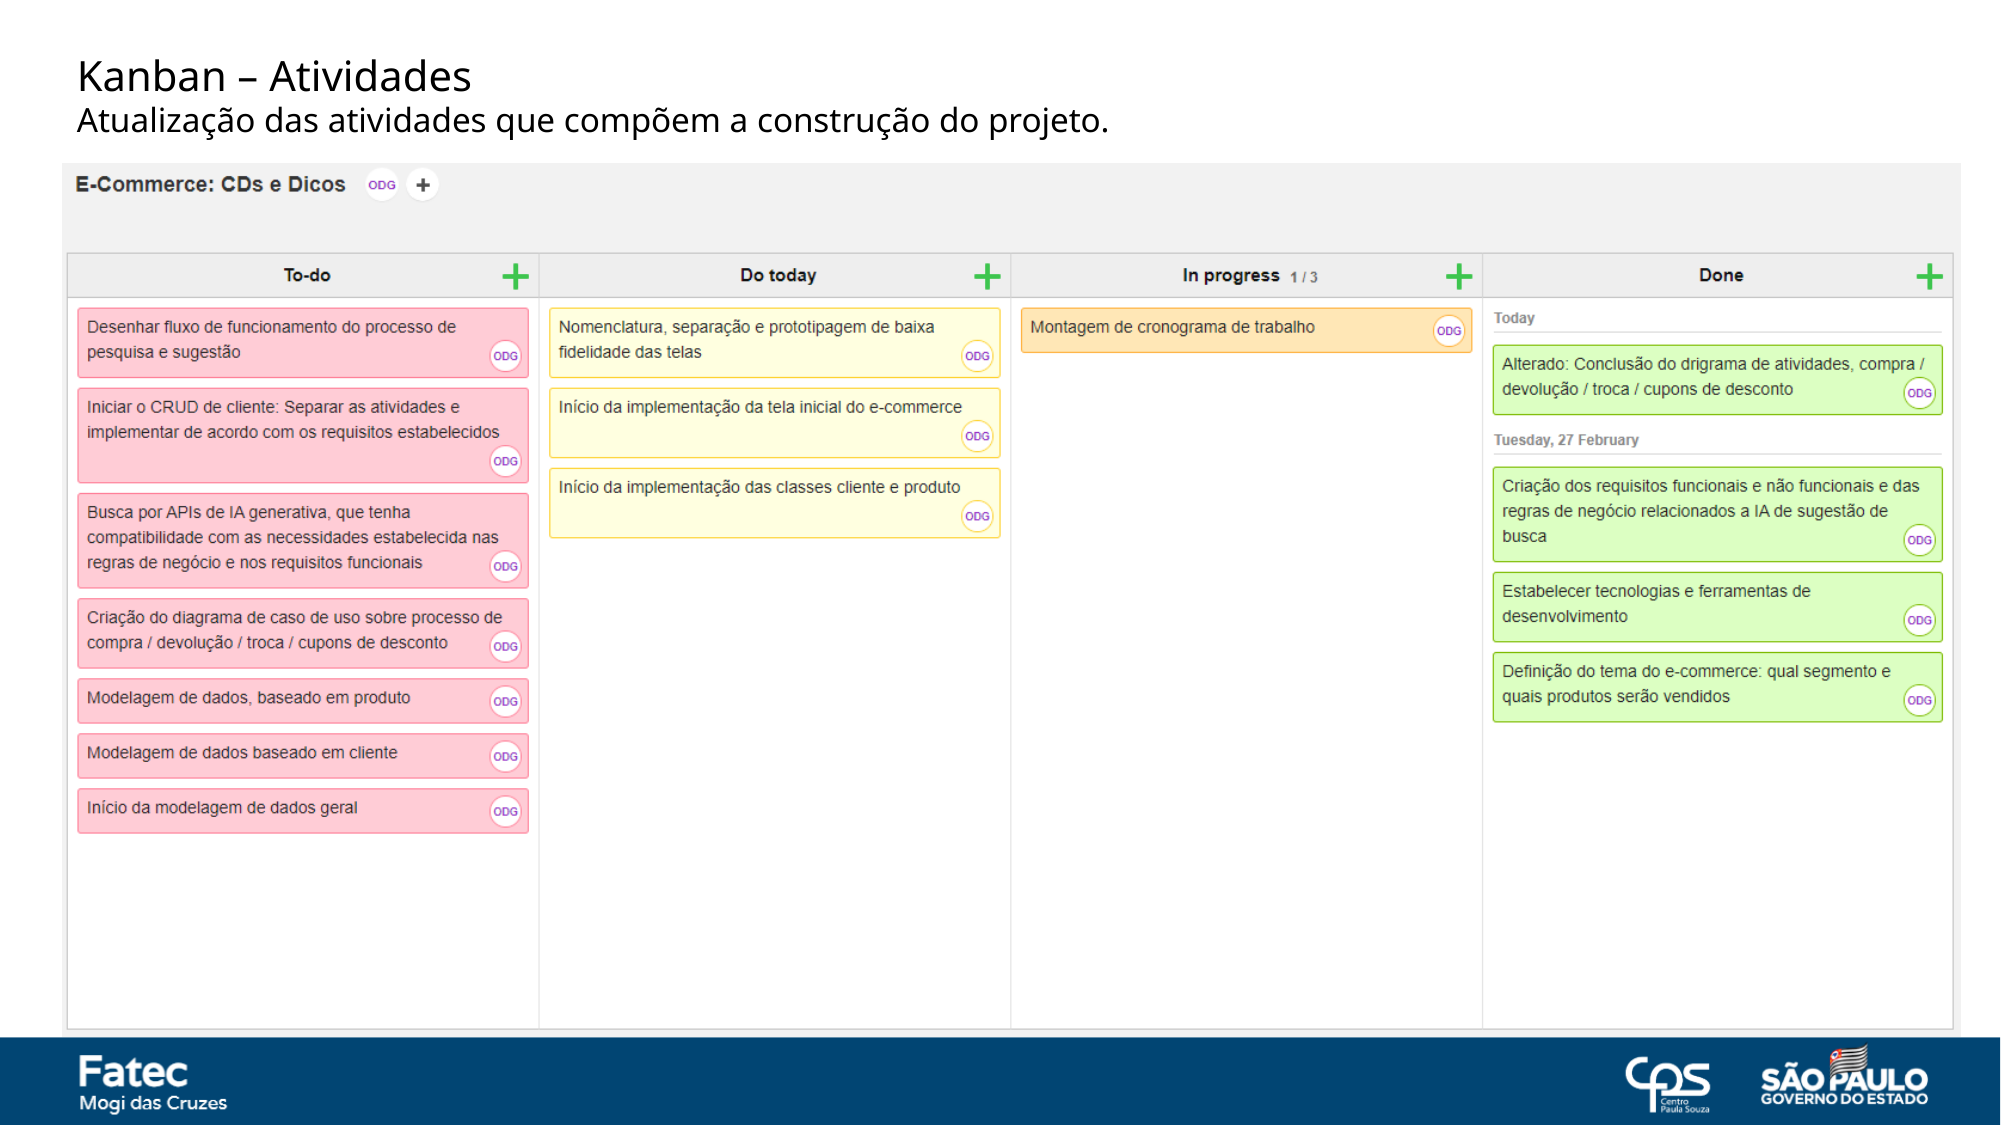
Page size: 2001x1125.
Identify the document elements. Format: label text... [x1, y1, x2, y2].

text_box Kanban – Atividades Atualização das atividades que compõem a construção do projeto. [62, 42, 1138, 147]
picture [0, 0, 2001, 1125]
